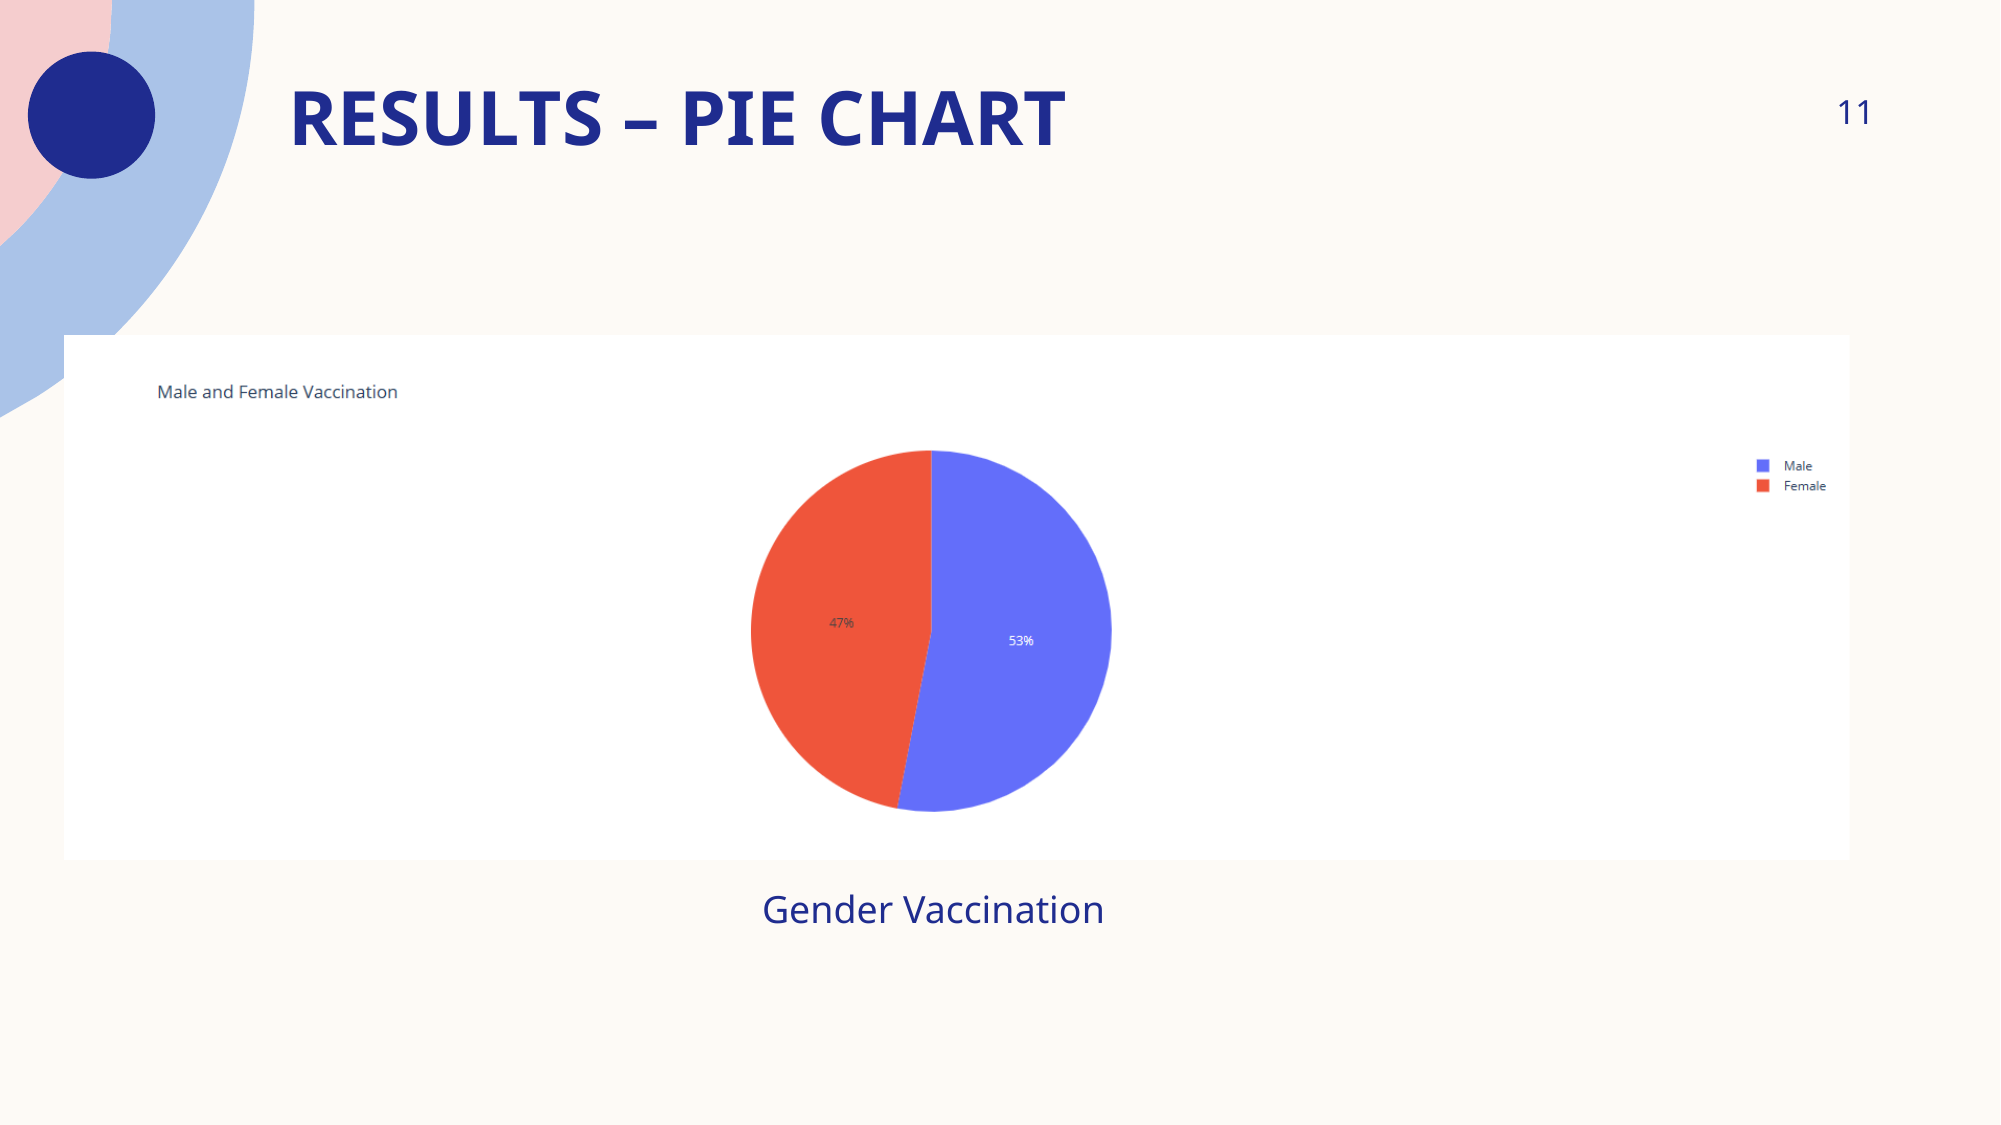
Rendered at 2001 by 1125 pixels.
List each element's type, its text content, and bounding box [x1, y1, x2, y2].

slide_number 11 [1699, 75, 1875, 153]
picture [64, 335, 1850, 860]
text_box Gender Vaccination [213, 860, 1589, 931]
title Results – pie chart [273, 0, 1894, 161]
